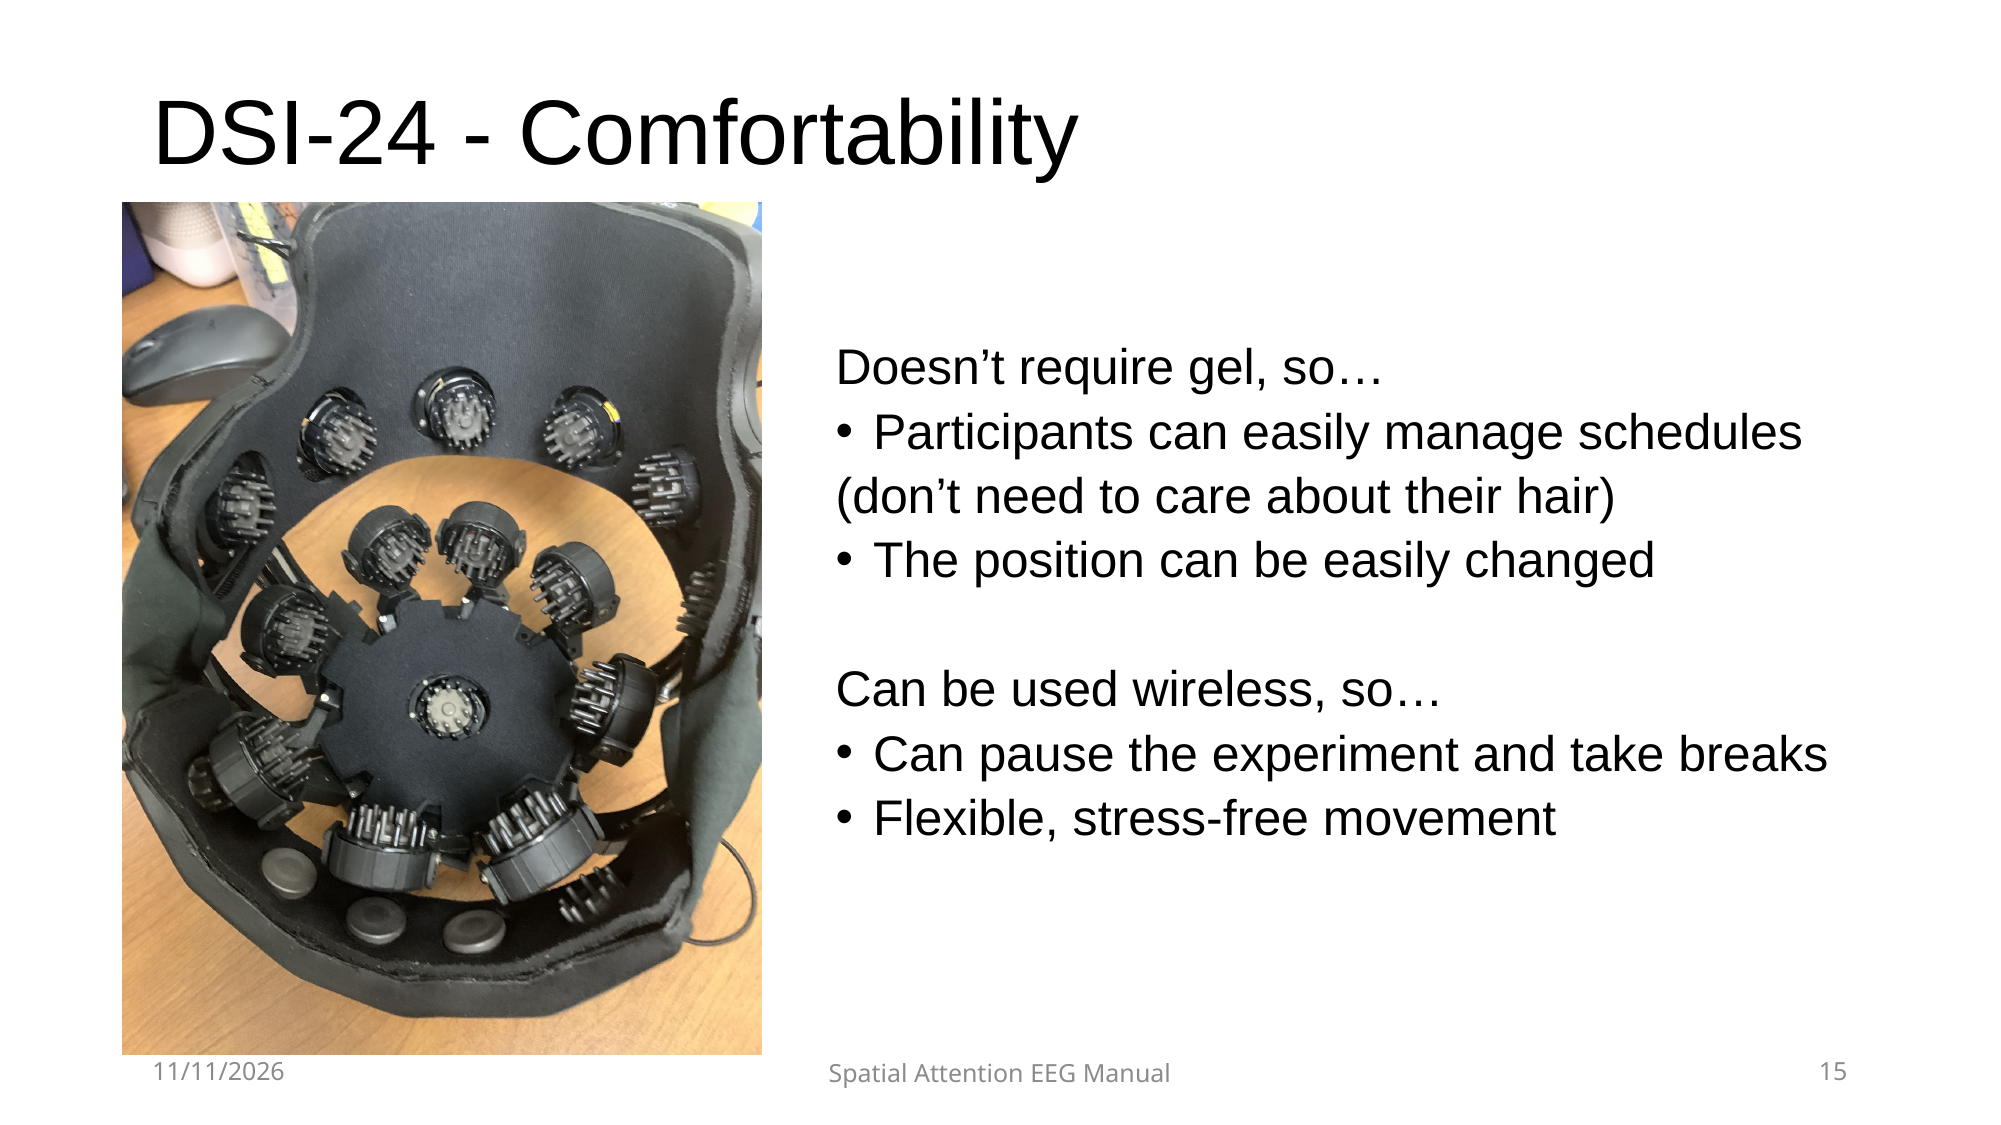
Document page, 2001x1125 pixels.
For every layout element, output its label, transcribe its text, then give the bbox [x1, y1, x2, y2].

text_box Doesn’t require gel, so… Participants can easily manage schedules (don’t need to care about their hair) The position can be easily changed Can be used wireless, so… Can pause the experiment and take breaks Flexible, stress-free movement [762, 334, 1894, 952]
footer Spatial Attention EEG Manual [662, 1042, 1338, 1103]
slide_number 15 [1412, 1042, 1863, 1103]
title DSI-24 - Comfortability [137, 26, 1863, 244]
picture [122, 202, 762, 1055]
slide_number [137, 1055, 588, 1103]
